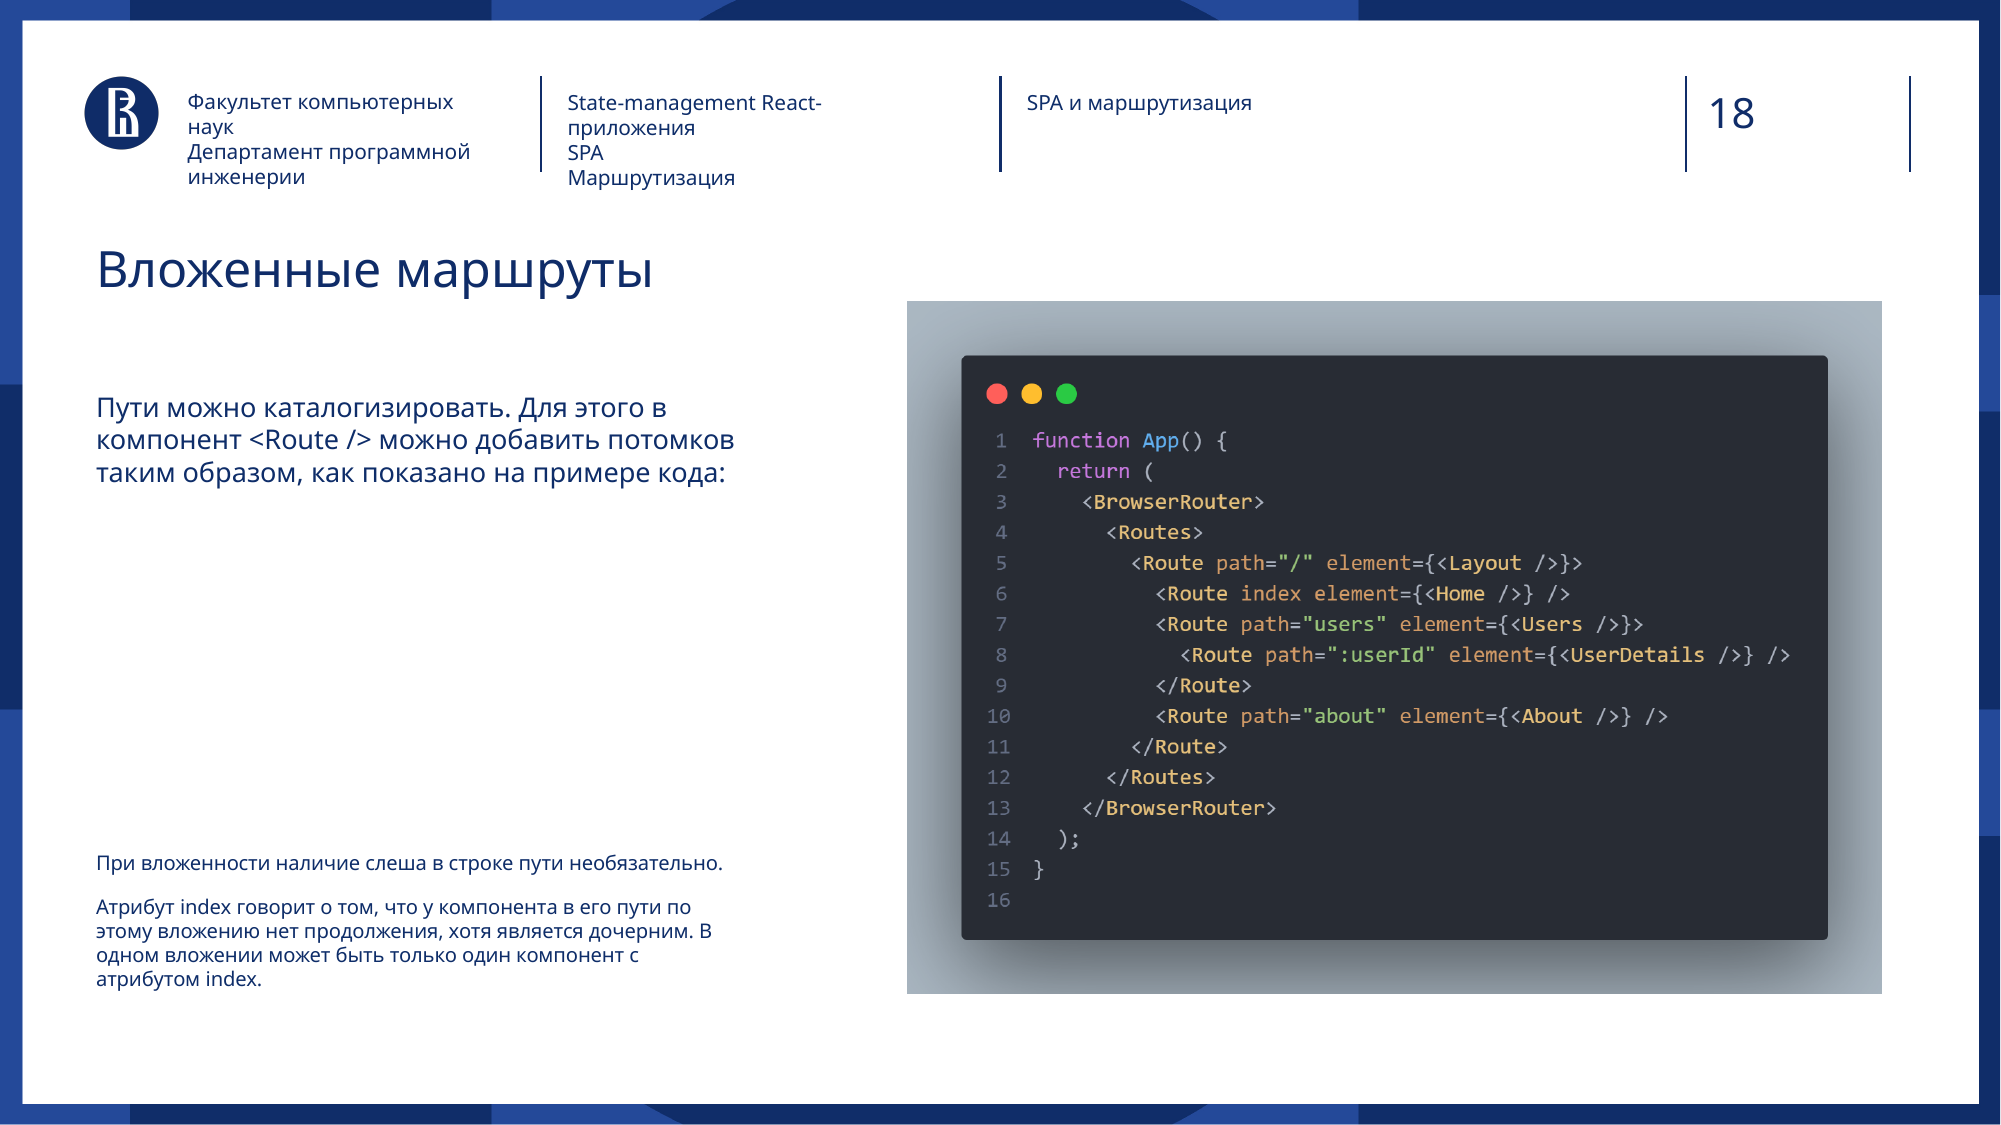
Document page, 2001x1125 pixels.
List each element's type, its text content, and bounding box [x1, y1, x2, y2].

list State-management React-приложения SPA Маршрутизация [567, 90, 907, 157]
list Факультет компьютерных наук Департамент программной инженерии [187, 88, 500, 157]
picture [0, 0, 2001, 1125]
title Вложенные маршруты [96, 237, 806, 365]
list При вложенности наличие слеша в строке пути необязательно. Атрибут index говорит о том, что у компонента в его пути по этому вложению нет продолжения, хотя является дочерним. В одном вложении может быть только один компонент с атрибутом index. [96, 850, 742, 1020]
list SPA и маршрутизация [1026, 90, 1367, 157]
list Пути можно каталогизировать. Для этого в компонент <Route /> можно добавить потомков таким образом, как показано на примере кода: [96, 390, 806, 784]
